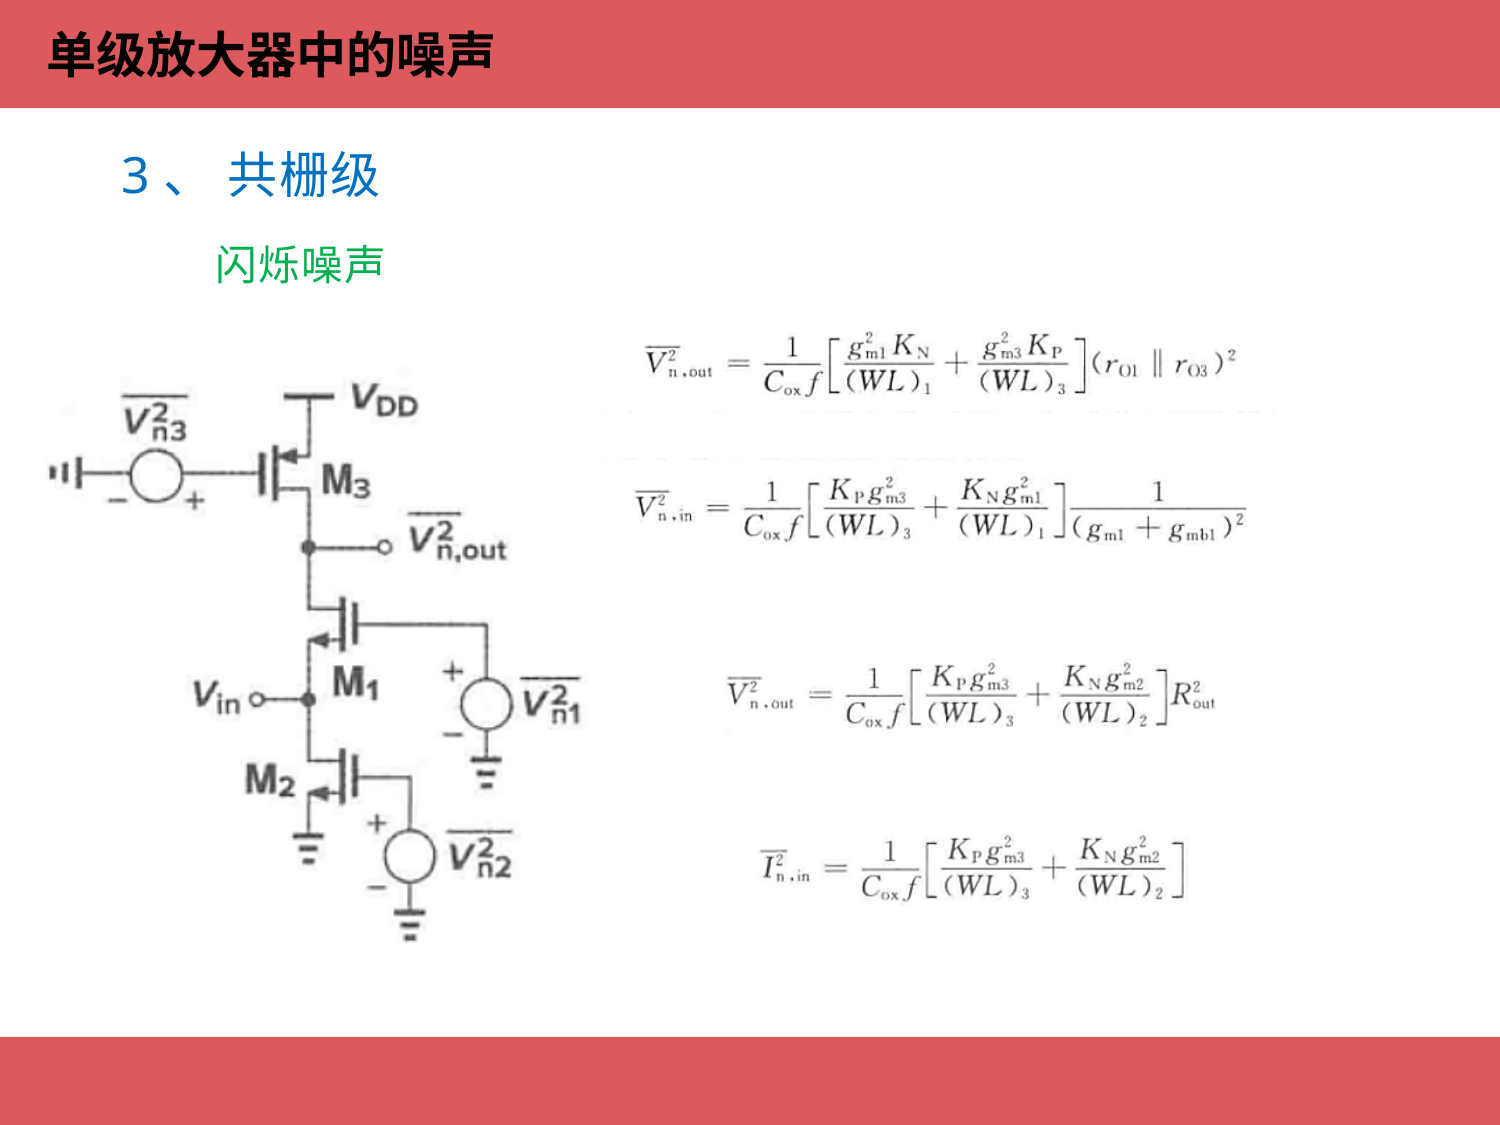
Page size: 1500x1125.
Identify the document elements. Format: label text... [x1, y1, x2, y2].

text_box 闪烁噪声 [183, 234, 424, 298]
picture [724, 825, 1214, 914]
picture [708, 652, 1231, 737]
text_box 单级放大器中的噪声 [31, 16, 750, 91]
picture [12, 327, 1275, 953]
text_box [0, 1036, 1500, 1125]
text_box [0, 0, 1500, 109]
text_box 3、 共栅级 [31, 124, 1385, 211]
